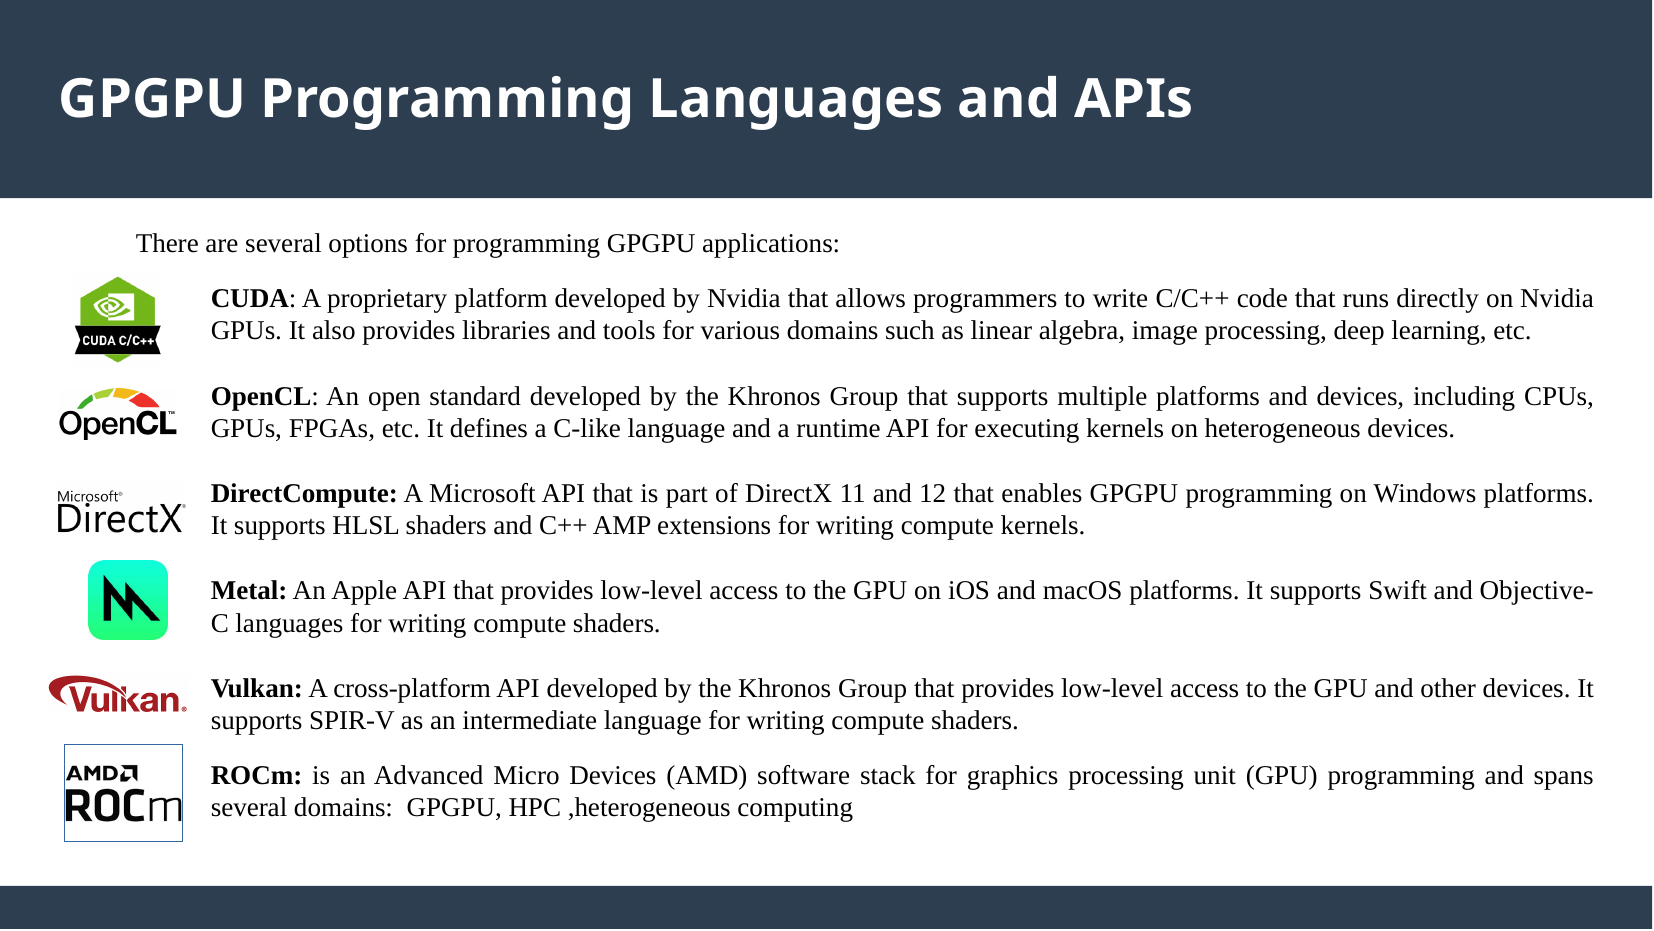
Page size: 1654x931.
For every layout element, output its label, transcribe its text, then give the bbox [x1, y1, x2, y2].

title GPGPU Programming Languages and APIs [59, 37, 1594, 154]
picture [53, 482, 187, 537]
picture [46, 673, 189, 714]
picture [88, 560, 168, 640]
list There are several options for programming GPGPU applications: CUDA: A proprietary platform developed by Nvidia that allows programmers to write C/C++ code that runs directly on Nvidia GPUs. It also provides libraries and tools for various domains such as linear algebra, image processing, deep learning, etc. OpenCL: An open standard developed by the Khronos Group that supports multiple platforms and devices, including CPUs, GPUs, FPGAs, etc. It defines a C-like language and a runtime API for executing kernels on heterogeneous devices. DirectCompute: A Microsoft API that is part of DirectX 11 and 12 that enables GPGPU programming on Windows platforms. It supports HLSL shaders and C++ AMP extensions for writing compute kernels. Metal: An Apple API that provides low-level access to the GPU on iOS and macOS platforms. It supports Swift and Objective-C languages for writing compute shaders. Vulkan: A cross-platform API developed by the Khronos Group that provides low-level access to the GPU and other devices. It supports SPIR-V as an intermediate language for writing compute shaders. ROCm: is an Advanced Micro Devices (AMD) software stack for graphics processing unit (GPU) programming and spans several domains: GPGPU, HPC ,heterogeneous computing [135, 225, 1594, 886]
picture [58, 388, 177, 441]
picture [70, 272, 165, 367]
picture [64, 744, 183, 842]
